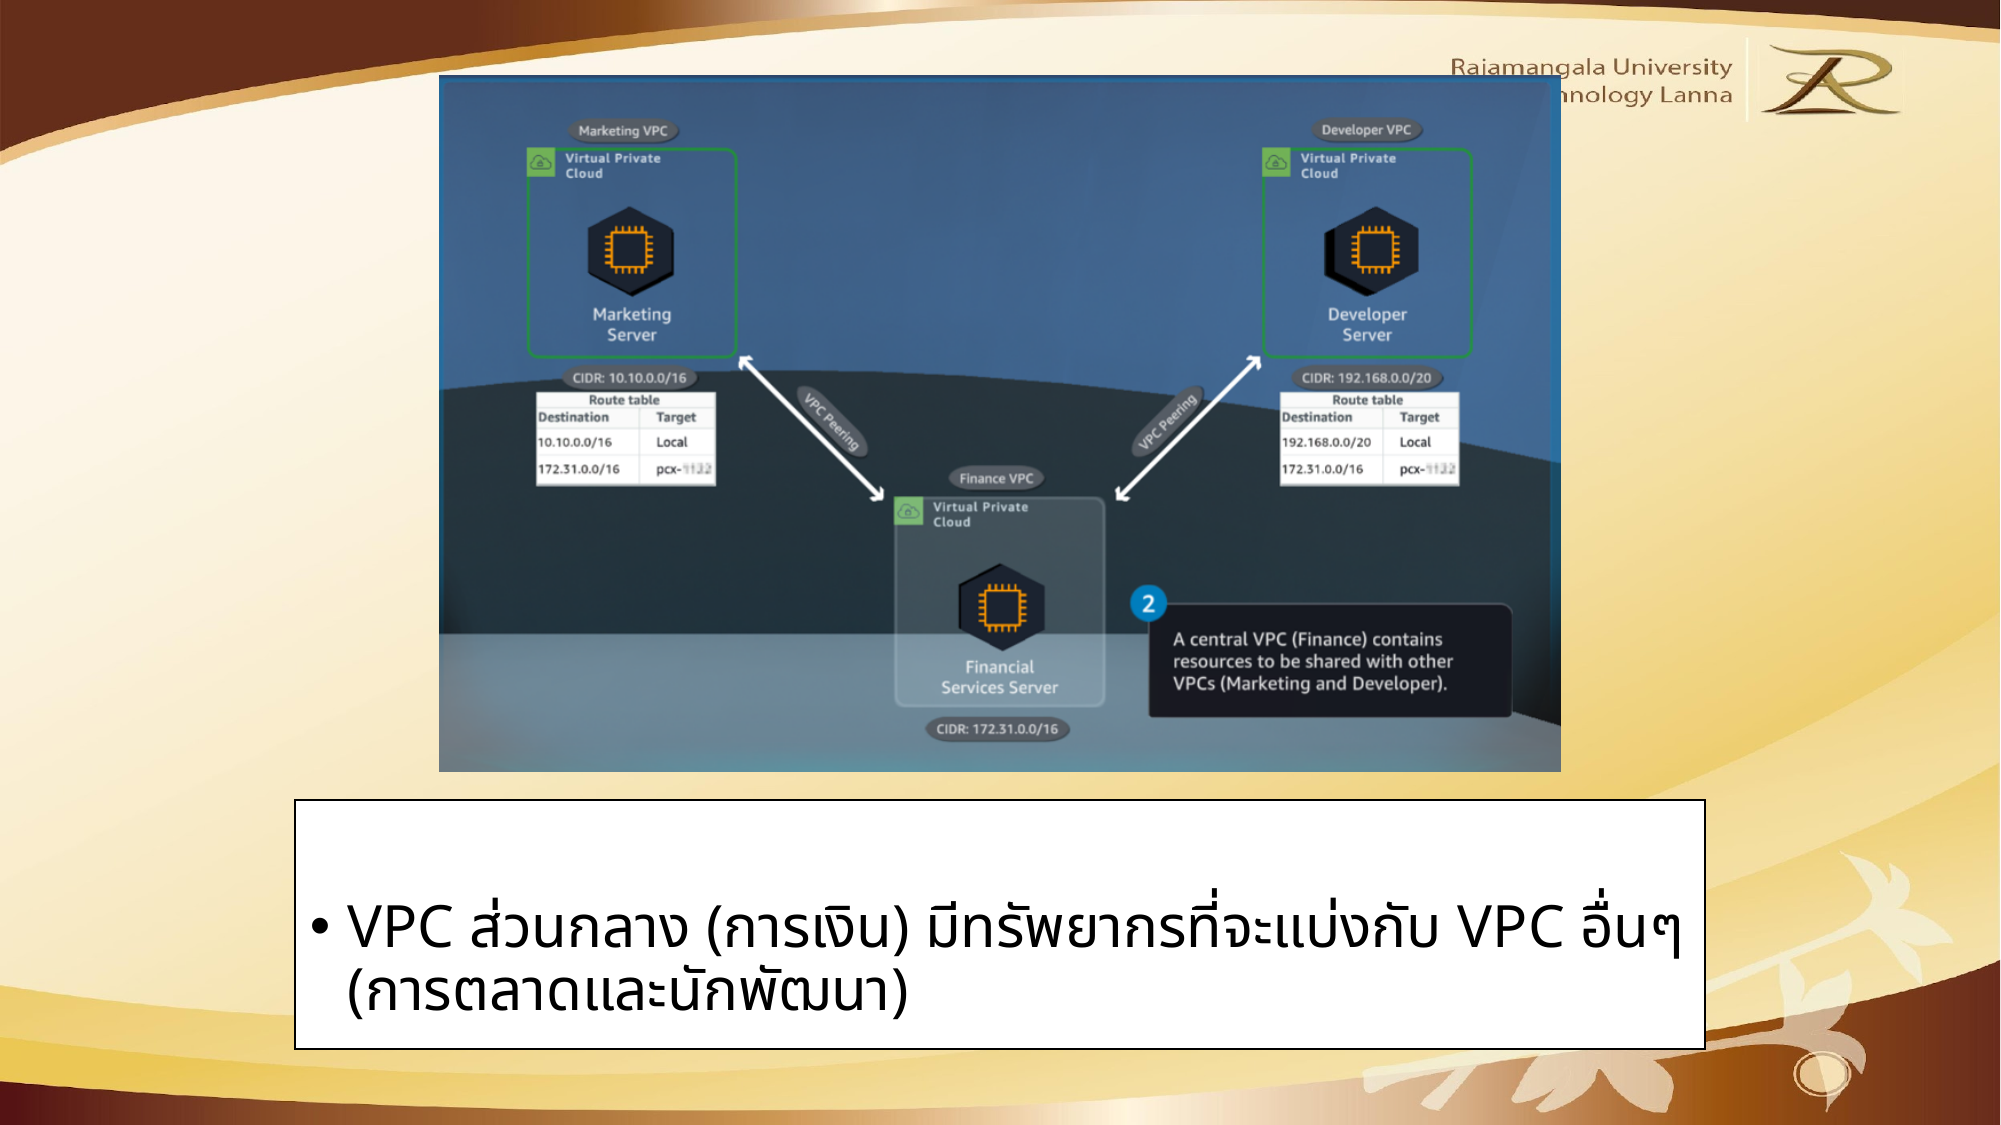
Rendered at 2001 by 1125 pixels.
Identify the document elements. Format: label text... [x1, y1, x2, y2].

picture [0, 0, 2001, 1125]
list VPC ส่วนกลาง (การเงิน) มีทรัพยากรที่จะแบ่งกับ VPC อื่นๆ (การตลาดและนักพัฒนา) [294, 799, 1705, 1049]
